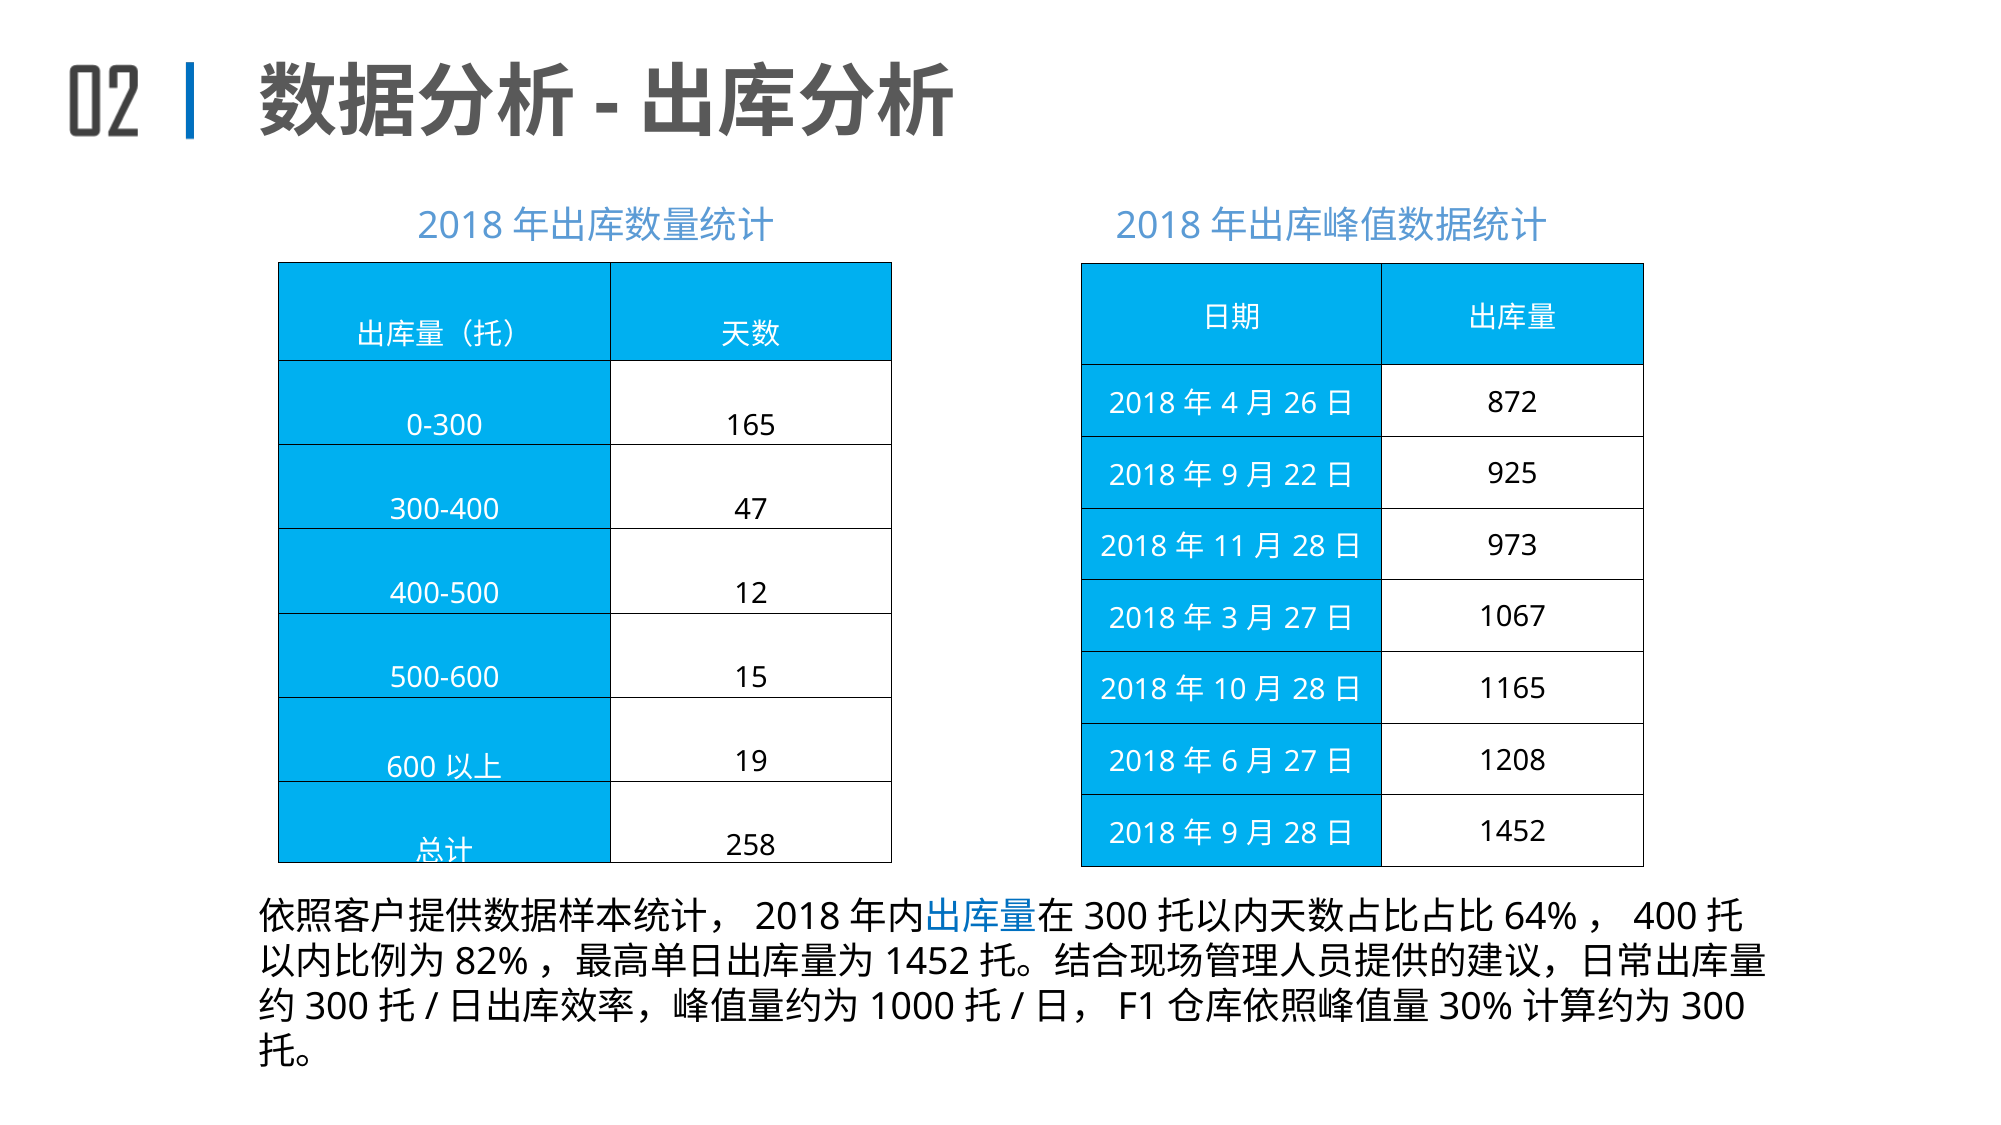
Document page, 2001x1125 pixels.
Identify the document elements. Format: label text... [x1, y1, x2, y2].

table_cell 165 [611, 361, 891, 444]
table_cell 12 [611, 529, 891, 613]
table_cell 1165 [1382, 652, 1643, 723]
text_box 数据分析-出库分析 [243, 42, 1000, 153]
text_box 2018年出库峰值数据统计 [1100, 193, 1780, 254]
table_cell 300-400 [279, 445, 610, 528]
table_cell 2018年9月22日 [1082, 437, 1381, 508]
table_cell 600以上 [279, 698, 610, 781]
table_cell 500-600 [279, 614, 610, 697]
table_cell 1067 [1382, 580, 1643, 651]
table_cell 2018年4月26日 [1082, 365, 1381, 436]
table_cell 15 [611, 614, 891, 697]
table_header 出库量 [1382, 264, 1643, 364]
table_cell 2018年10月28日 [1082, 652, 1381, 723]
table_cell 2018年11月28日 [1082, 509, 1381, 579]
table_cell 872 [1382, 365, 1643, 436]
text_box 依照客户提供数据样本统计，2018年内出库量在300托以内天数占比占比64%，400托以内比例为82%，最高单日出库量为1452托。结合现场管理人员提供的建议，日常出库量约300托/日出库效率，峰值量约为1000托/日，F1仓库依照峰值量30%计算约为300托。 [243, 884, 1788, 1080]
table_cell 1452 [1382, 795, 1643, 866]
table_cell 总计 [279, 782, 610, 862]
table_cell 2018年6月27日 [1082, 724, 1381, 794]
table_cell 0-300 [279, 361, 610, 444]
table_cell 400-500 [279, 529, 610, 613]
table_cell 19 [611, 698, 891, 781]
table_cell 47 [611, 445, 891, 528]
table_cell 1208 [1382, 724, 1643, 794]
table_cell 973 [1382, 509, 1643, 579]
table_header 天数 [611, 263, 891, 360]
table_header 日期 [1082, 264, 1381, 364]
table_header 出库量（托） [279, 263, 610, 360]
text_box 2018年出库数量统计 [402, 193, 1082, 254]
table_cell 2018年3月27日 [1082, 580, 1381, 651]
table_cell 2018年9月28日 [1082, 795, 1381, 866]
picture [9, 42, 219, 171]
table_cell 925 [1382, 437, 1643, 508]
table_cell 258 [611, 782, 891, 862]
